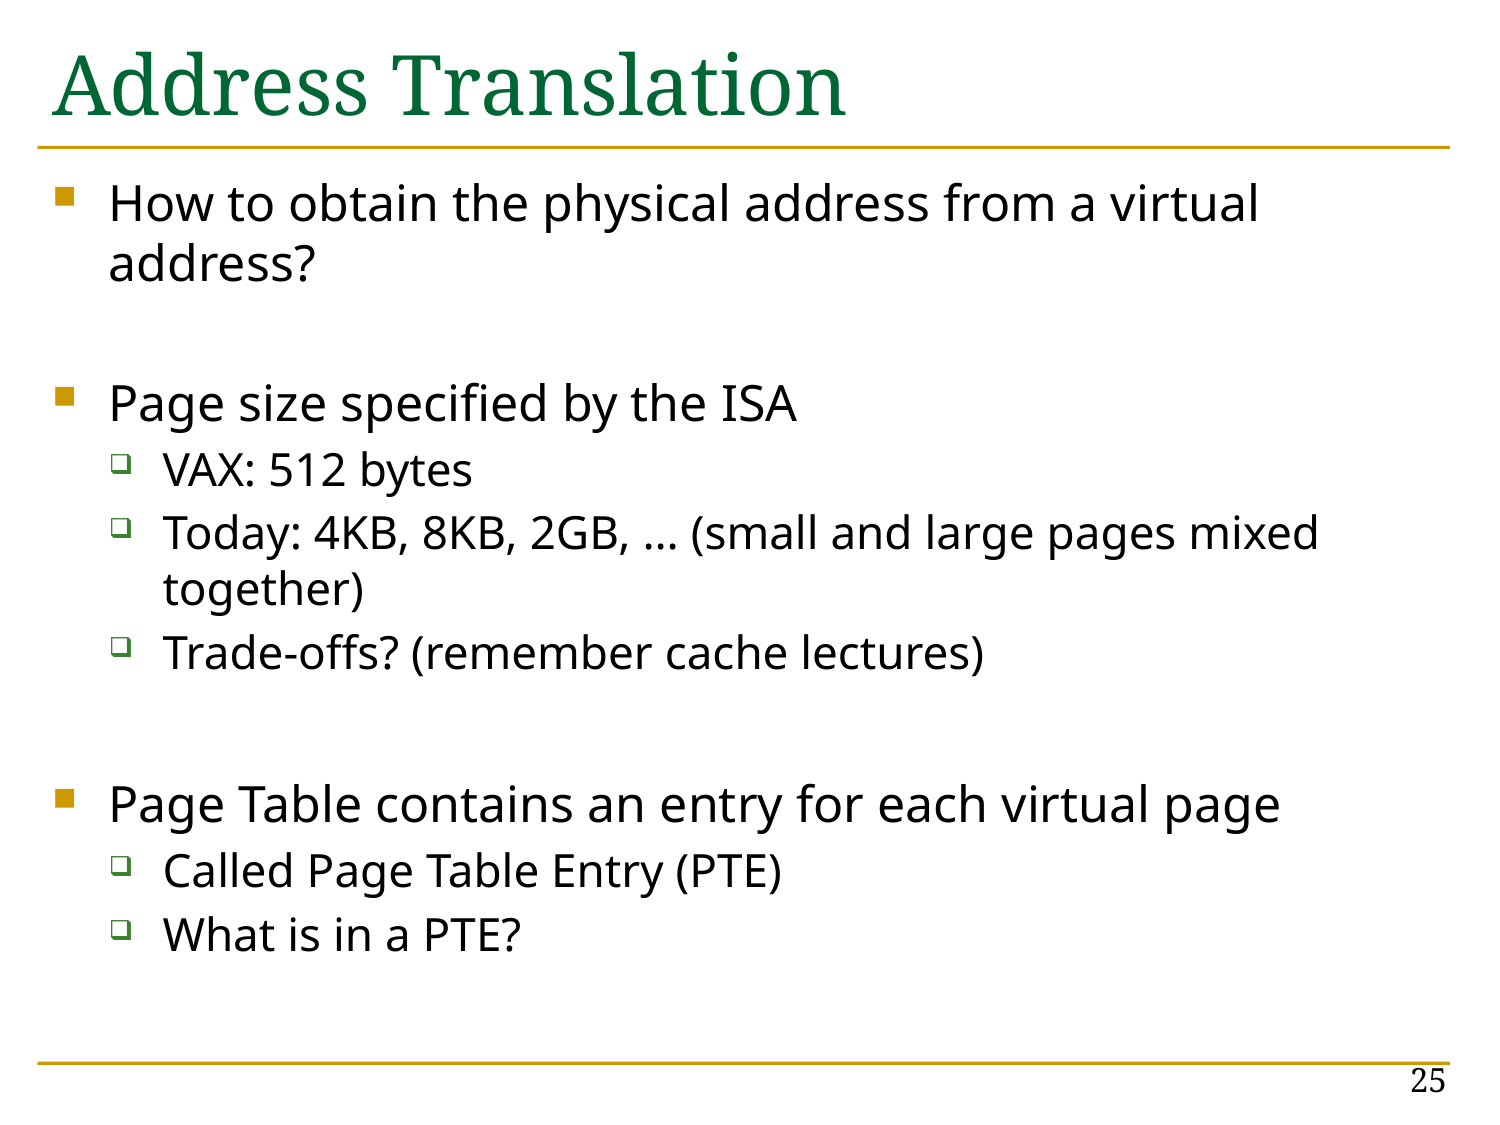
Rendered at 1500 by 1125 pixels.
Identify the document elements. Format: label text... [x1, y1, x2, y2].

slide_number 25 [1111, 1036, 1462, 1112]
list How to obtain the physical address from a virtual address? Page size specified by the ISA VAX: 512 bytes Today: 4KB, 8KB, 2GB, … (small and large pages mixed together) Trade-offs? (remember cache lectures) Page Table contains an entry for each virtual page Called Page Table Entry (PTE) What is in a PTE? [37, 163, 1450, 1016]
title Address Translation [37, 24, 1450, 163]
